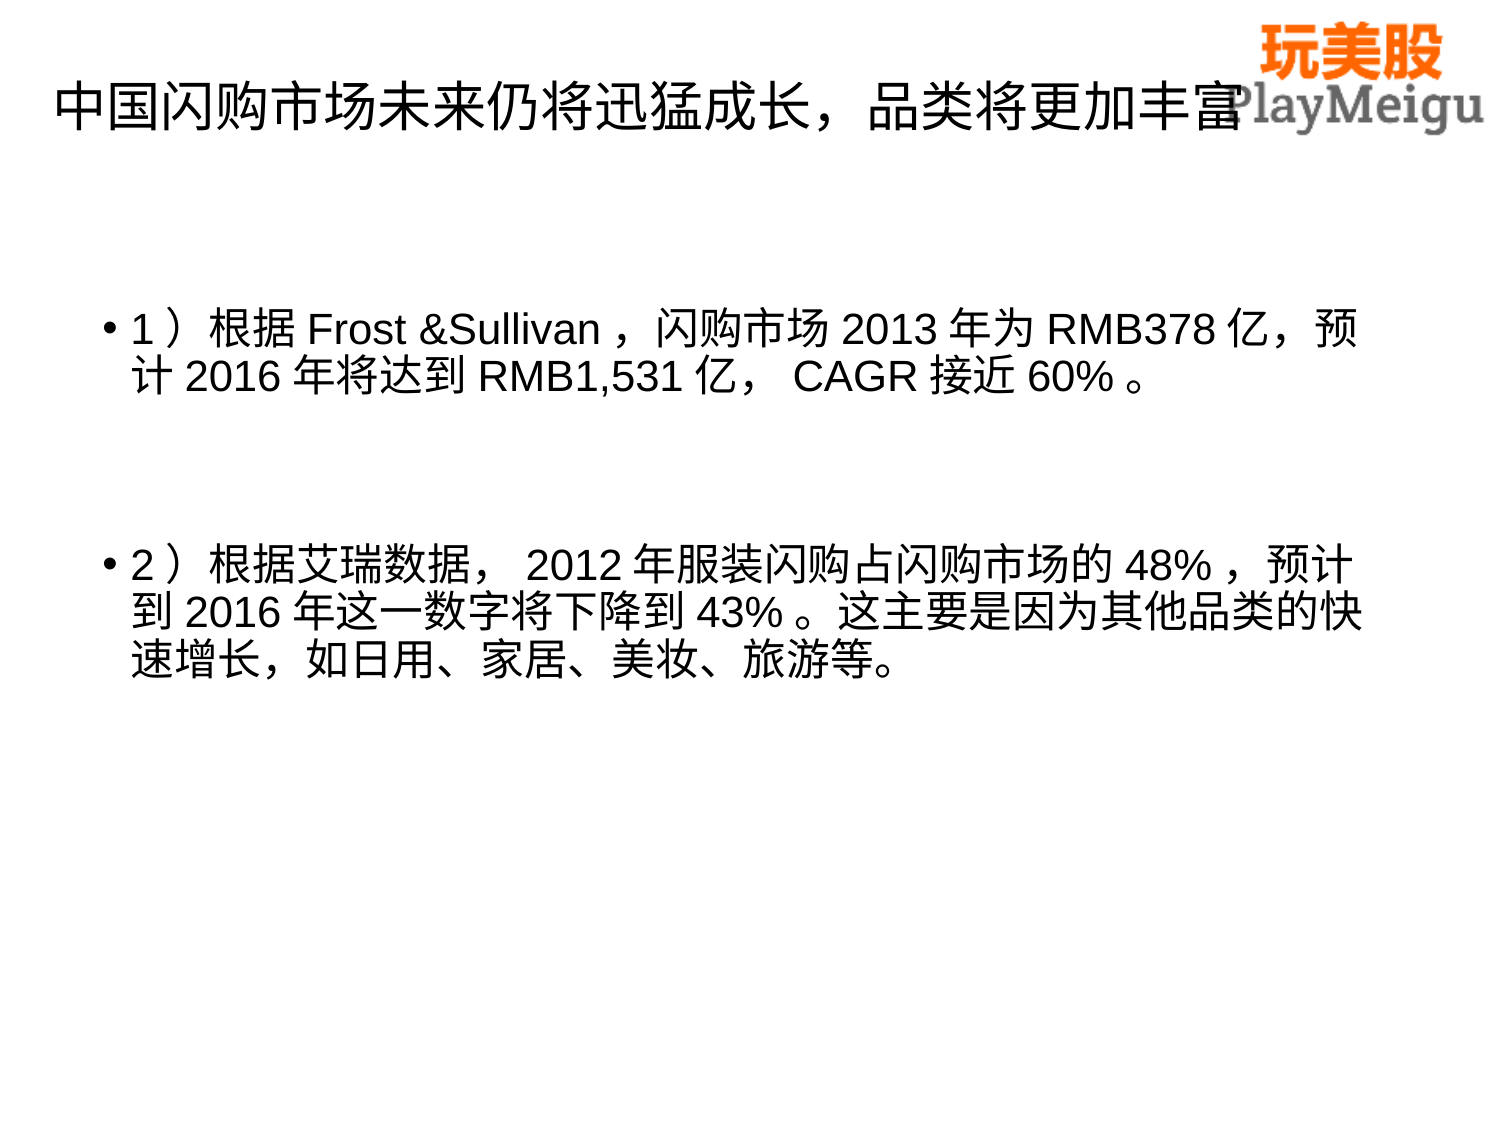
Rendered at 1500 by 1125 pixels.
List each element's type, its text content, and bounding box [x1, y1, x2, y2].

picture [1294, 18, 1500, 136]
title 中国闪购市场未来仍将迅猛成长，品类将更加丰富 [37, 0, 1294, 218]
text_box 1）根据Frost &Sullivan，闪购市场2013年为RMB378亿，预计2016年将达到RMB1,531亿，CAGR接近60%。 2）根据艾瑞数据，2012年服装闪购占闪购市场的48%，预计到2016年这一数字将下降到43%。这主要是因为其他品类的快速增长，如日用、家居、美妆、旅游等。 [87, 299, 1397, 1014]
